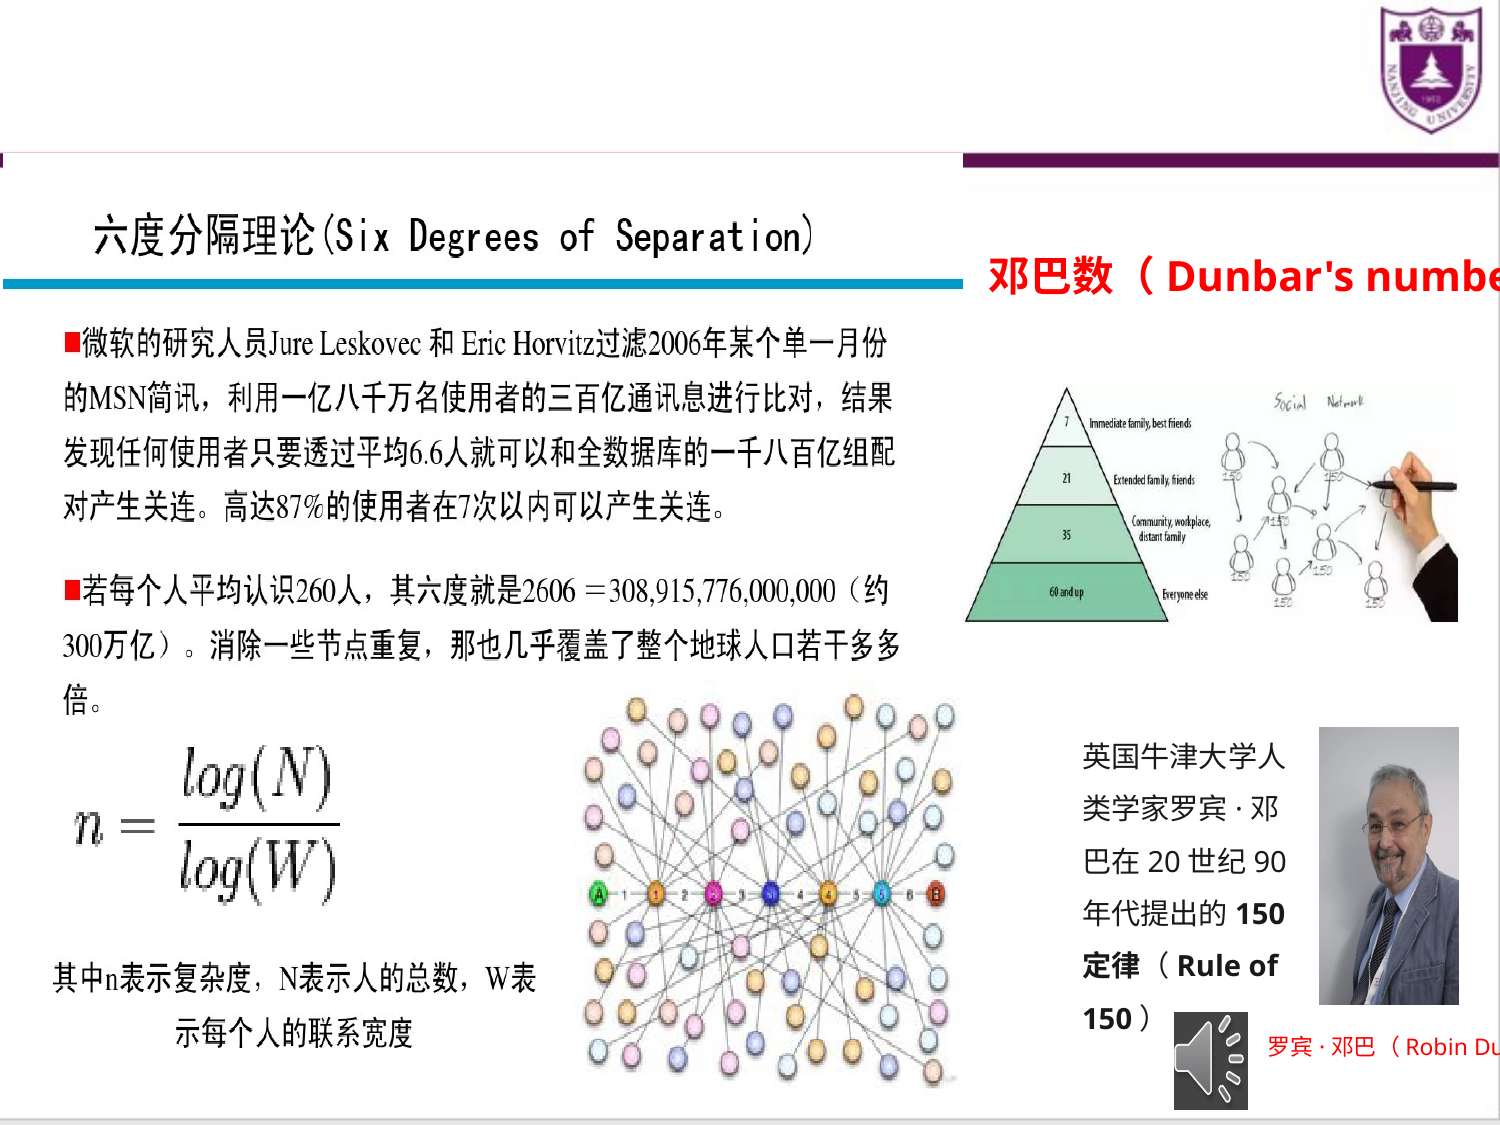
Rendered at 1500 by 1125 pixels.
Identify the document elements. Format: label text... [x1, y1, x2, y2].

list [2, 153, 963, 1099]
text_box 罗宾·邓巴（Robin Dunbar） [1252, 1024, 1500, 1067]
picture [0, 0, 1500, 1125]
text_box 英国牛津大学人类学家罗宾·邓巴在20世纪90年代提出的150定律（Rule of 150） [1067, 713, 1302, 1043]
text_box 邓巴数（Dunbar's number） [974, 242, 1500, 307]
